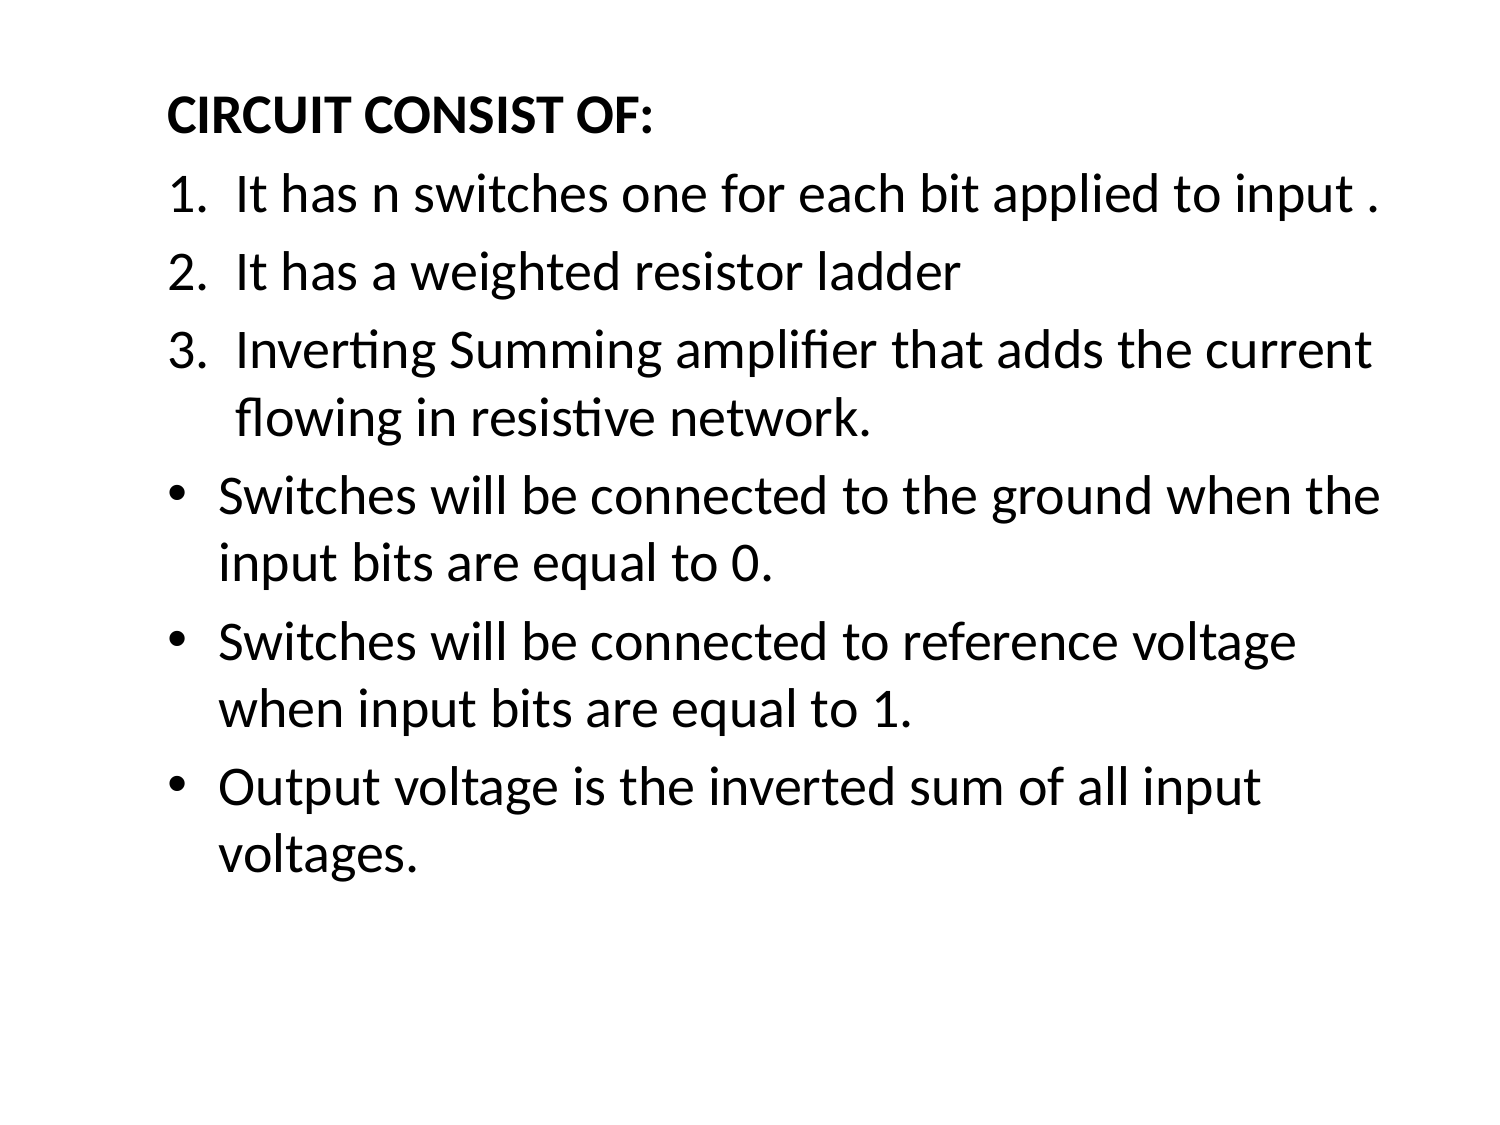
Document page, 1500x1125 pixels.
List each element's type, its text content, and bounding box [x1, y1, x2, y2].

title [75, 45, 1425, 233]
list CIRCUIT CONSIST OF: It has n switches one for each bit applied to input . It has a weighted resistor ladder Inverting Summing amplifier that adds the current flowing in resistive network. Switches will be connected to the ground when the input bits are equal to 0. Switches will be connected to reference voltage when input bits are equal to 1. Output voltage is the inverted sum of all input voltages. [152, 70, 1418, 950]
